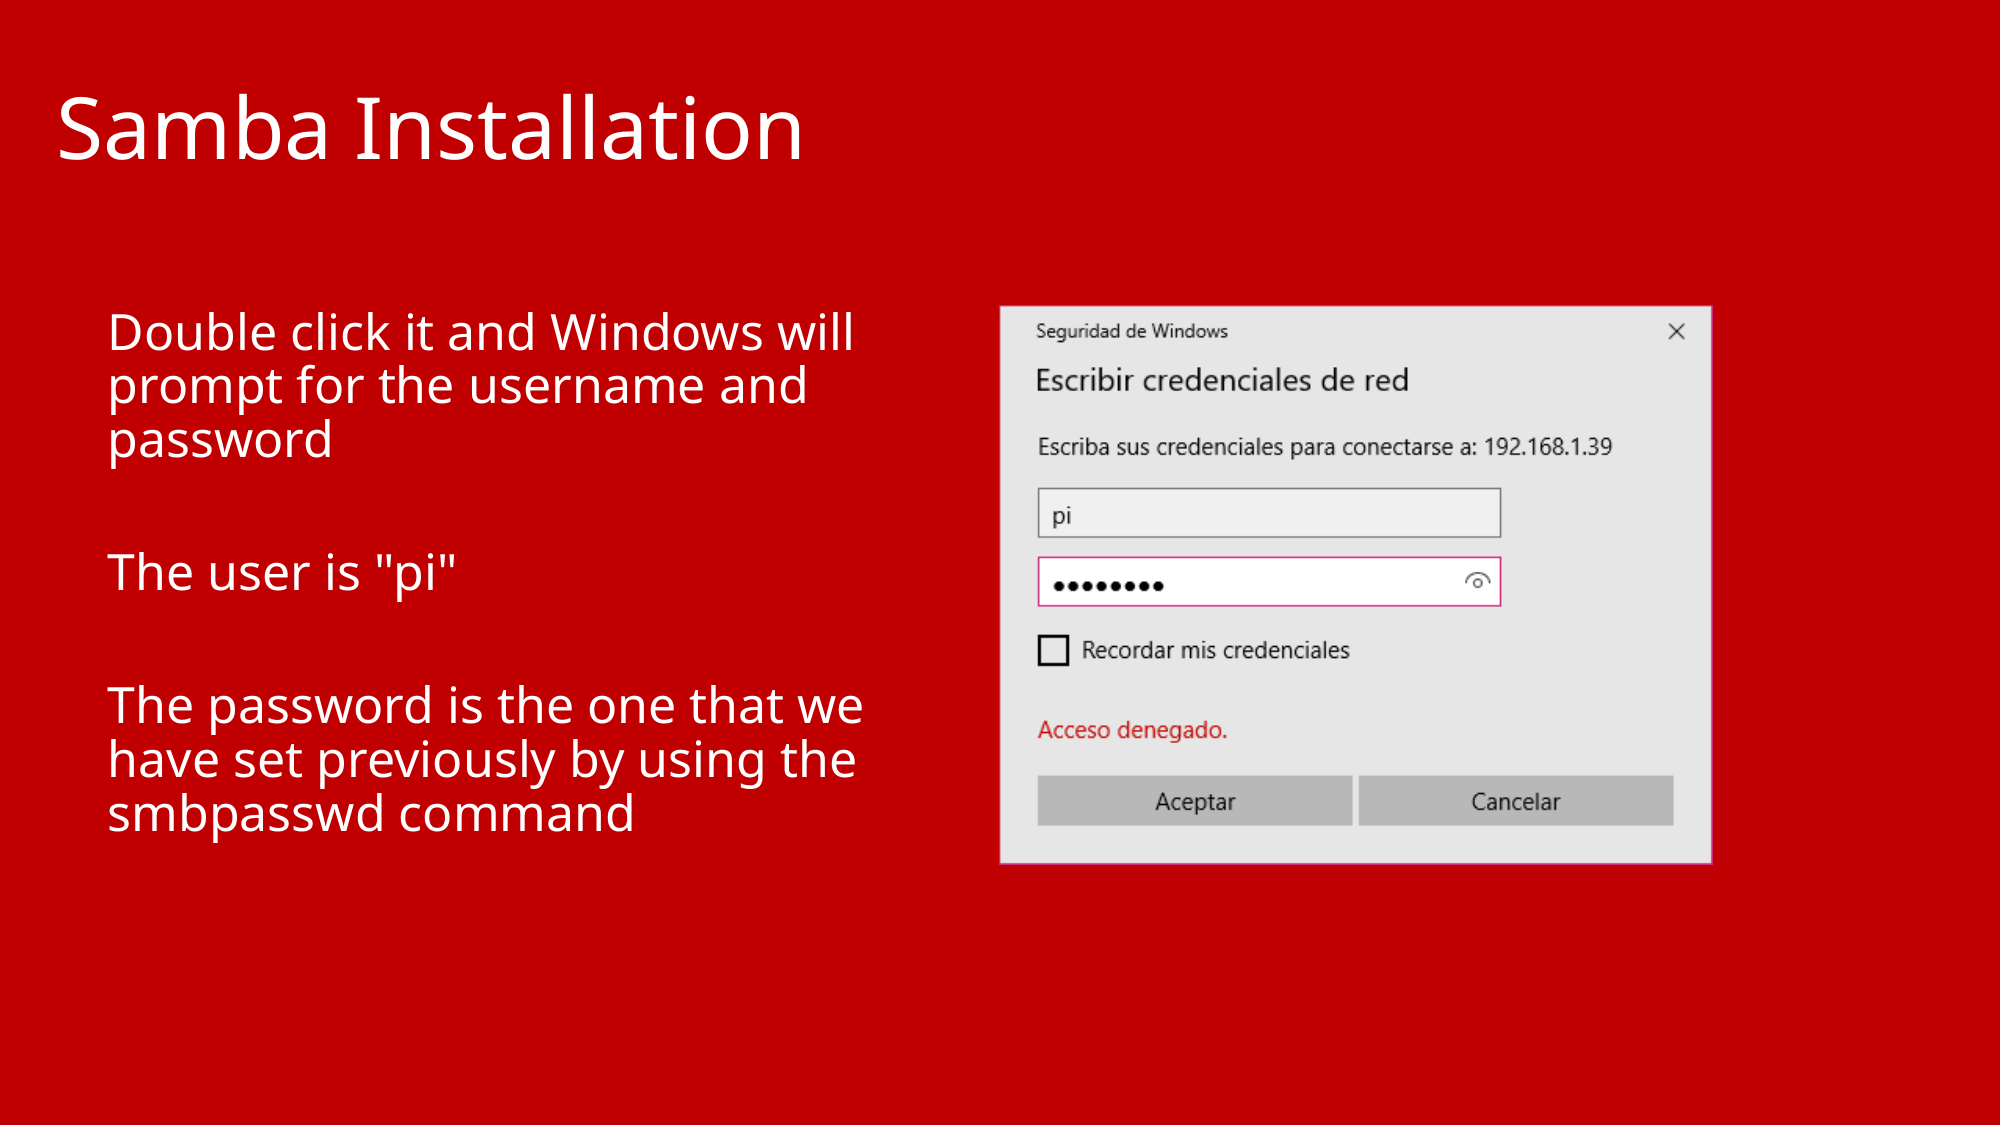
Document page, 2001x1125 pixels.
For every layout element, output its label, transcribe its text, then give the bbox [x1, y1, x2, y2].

picture [999, 304, 1713, 865]
text_box Double click it and Windows will prompt for the username and password The user is "pi" The password is the one that we have set previously by using the smbpasswd command [77, 282, 925, 1083]
list Samba Installation [26, 62, 1937, 204]
